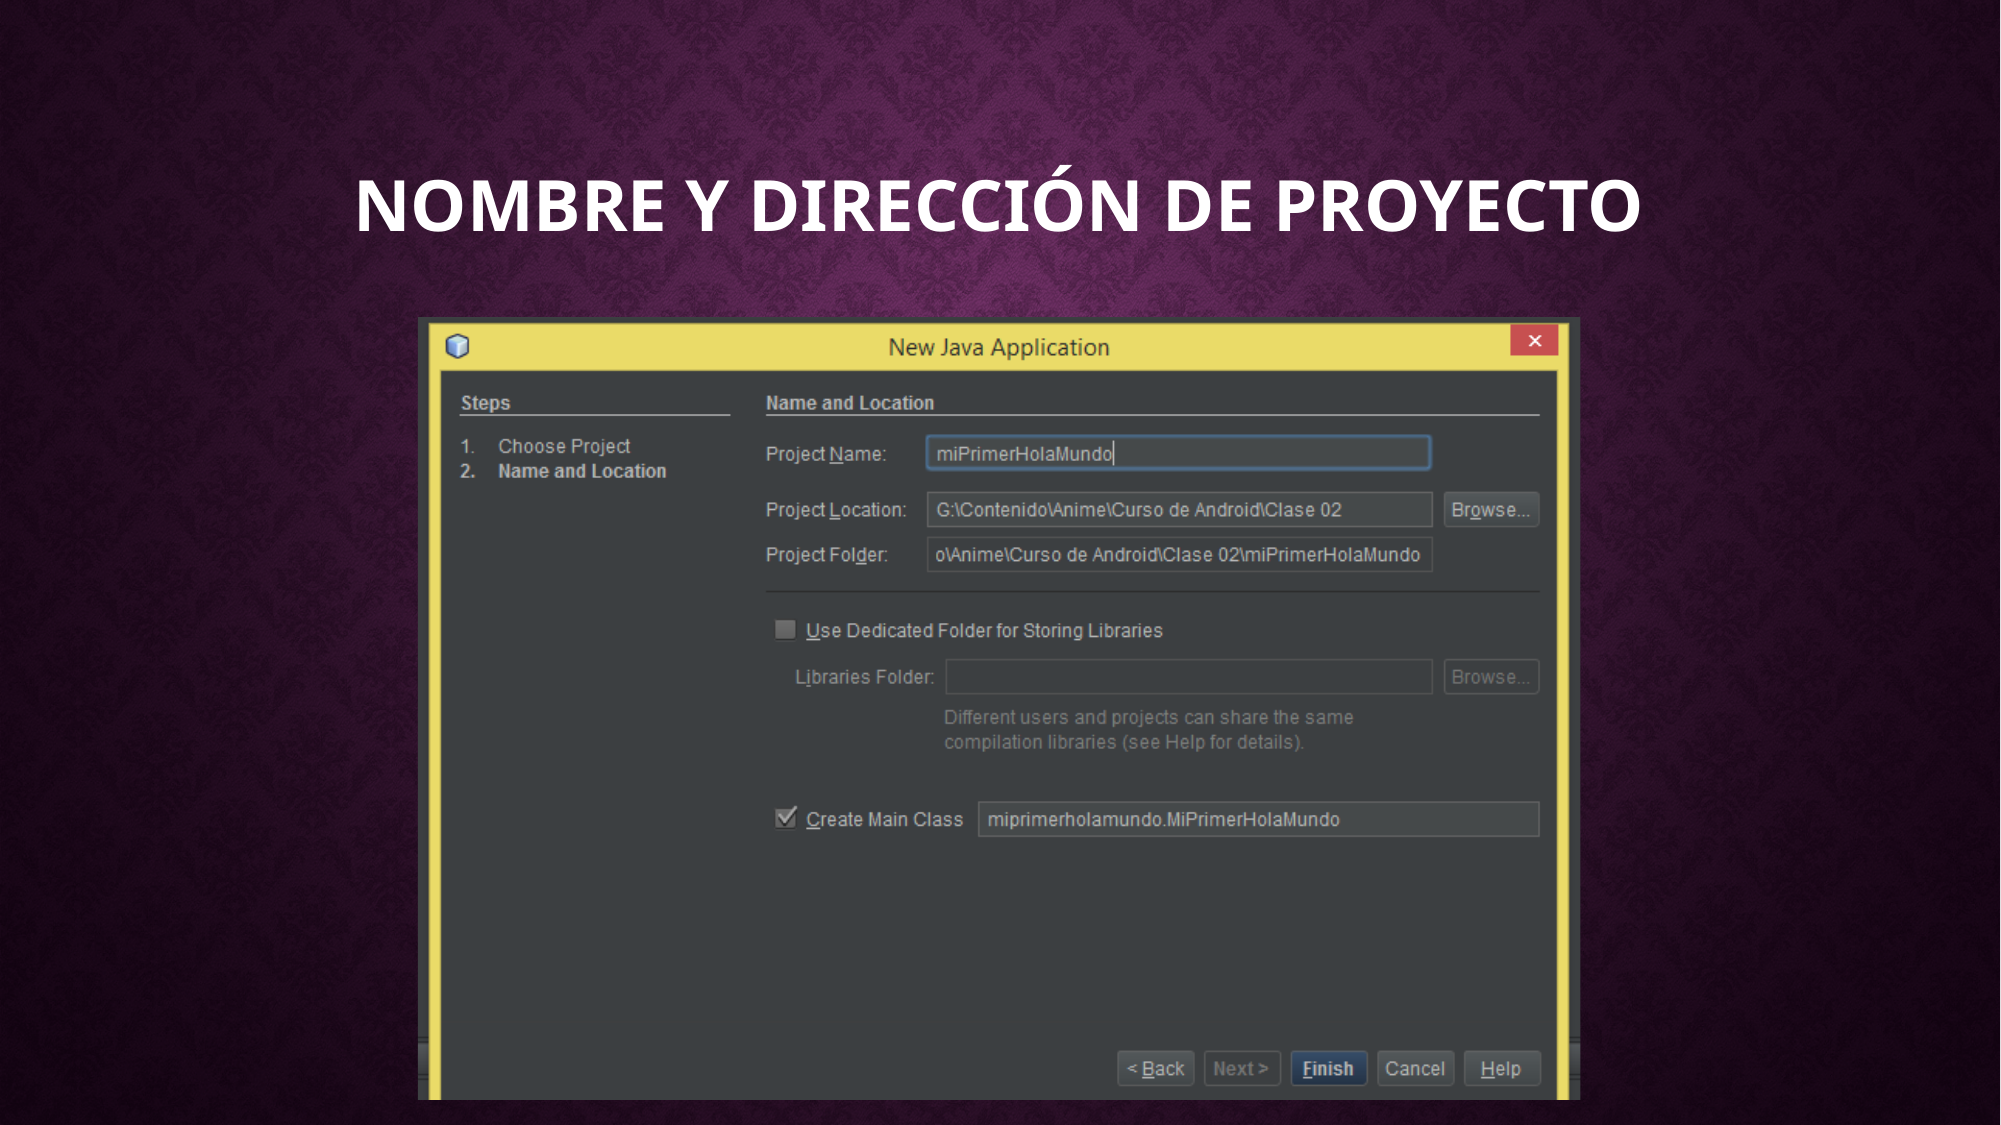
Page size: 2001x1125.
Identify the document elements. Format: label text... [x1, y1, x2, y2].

title Nombre y dirección de proyecto [149, 99, 1849, 318]
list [417, 317, 1581, 1100]
